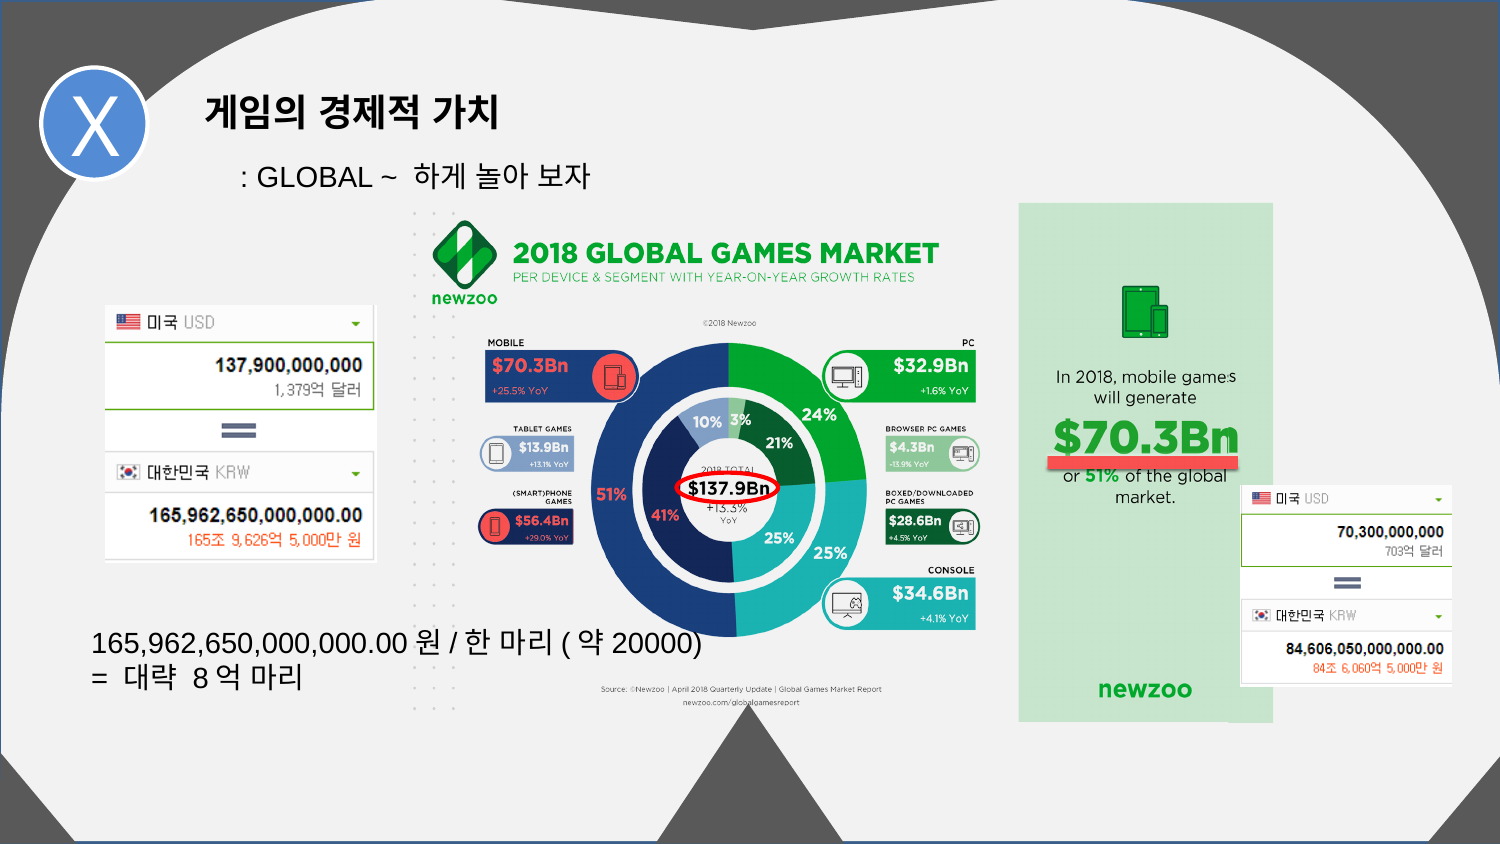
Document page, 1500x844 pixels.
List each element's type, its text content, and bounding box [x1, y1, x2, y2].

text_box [175, 81, 612, 202]
text_box 165,962,650,000,000.00원/한 마리(약20000) = 대략 8억 마리 [76, 617, 395, 702]
picture [104, 305, 377, 564]
picture [400, 125, 1452, 798]
